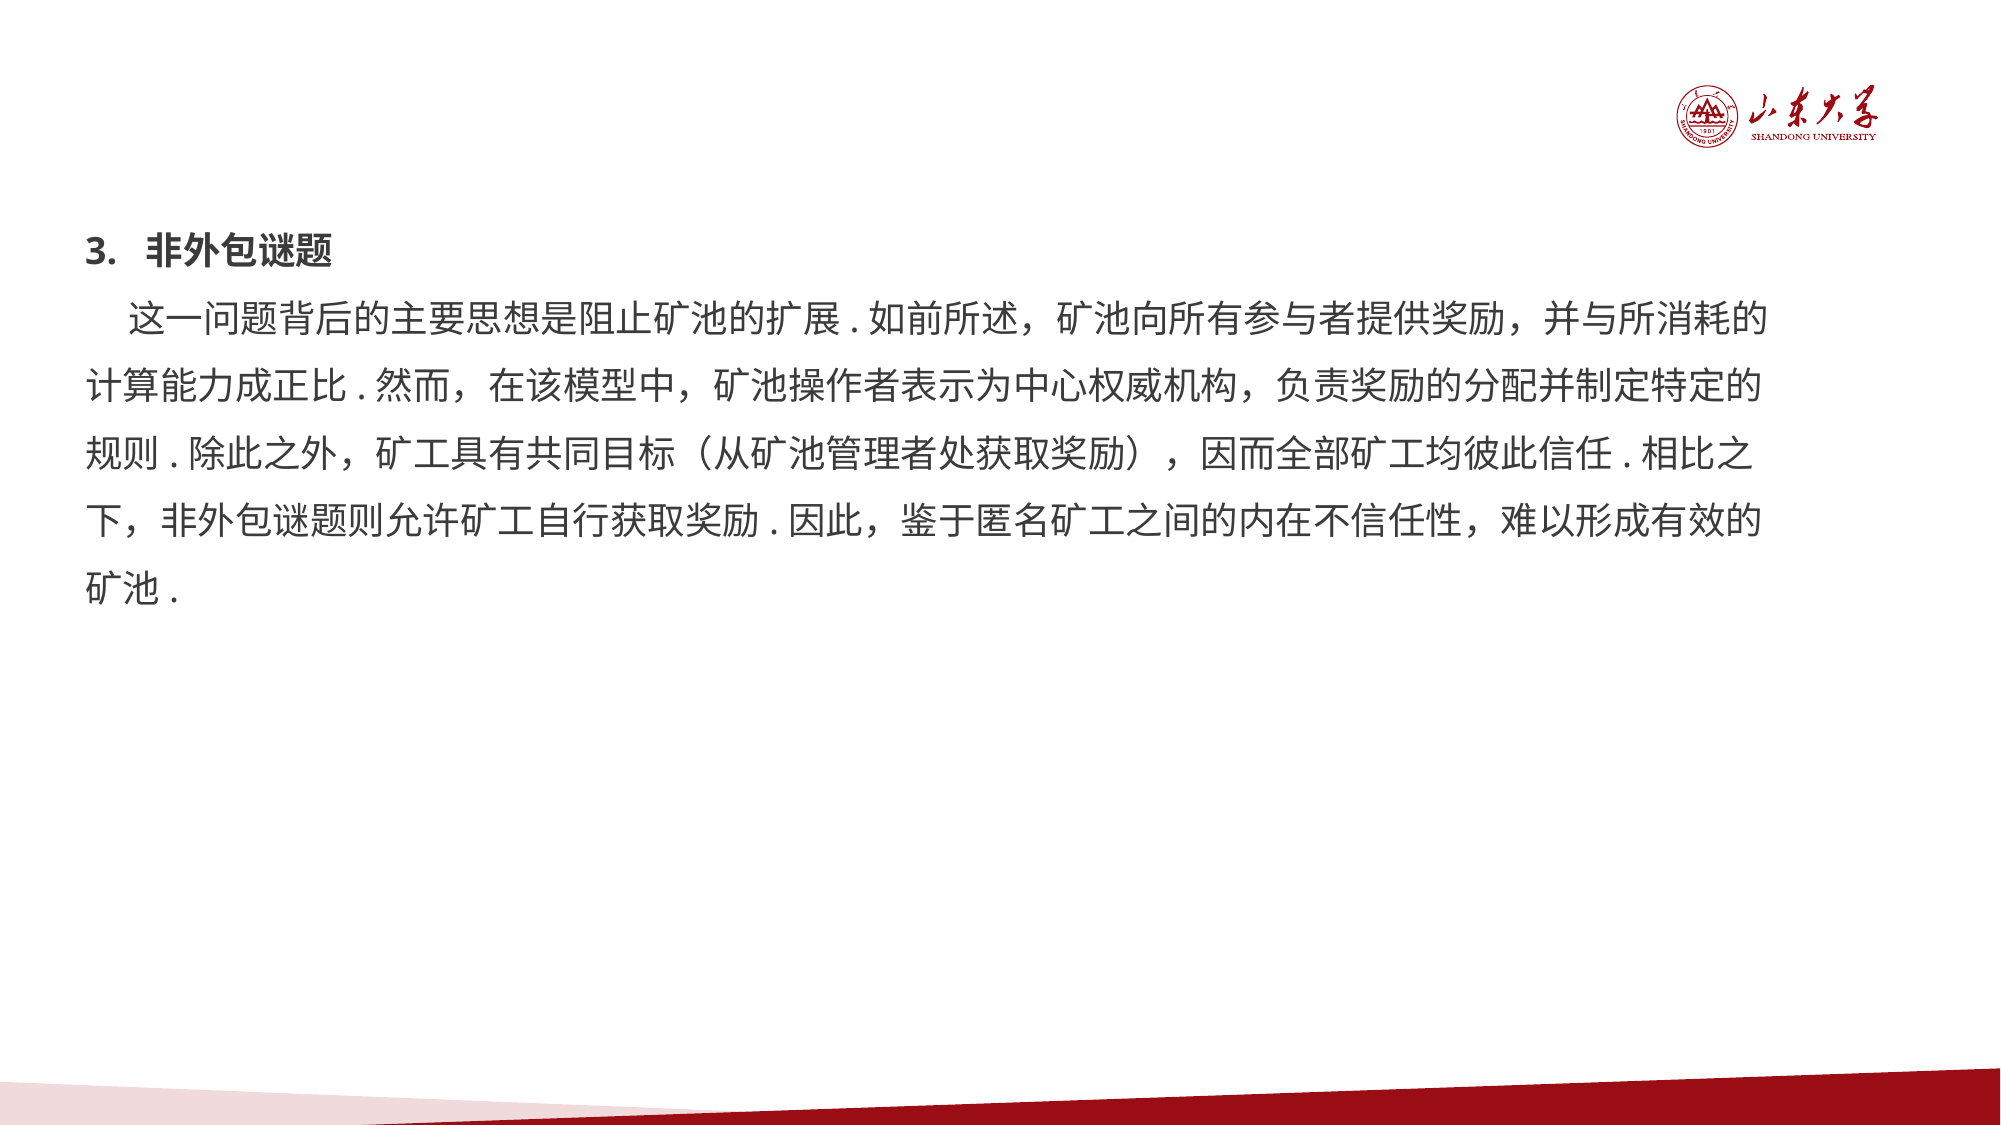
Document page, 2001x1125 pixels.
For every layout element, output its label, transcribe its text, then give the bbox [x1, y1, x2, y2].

text_box 3. 非外包谜题 这一问题背后的主要思想是阻止矿池的扩展.如前所述，矿池向所有参与者提供奖励，并与所消耗的计算能力成正比.然而，在该模型中，矿池操作者表示为中心权威机构，负责奖励的分配并制定特定的规则.除此之外，矿工具有共同目标（从矿池管理者处获取奖励），因而全部矿工均彼此信任.相比之下，非外包谜题则允许矿工自行获取奖励.因此，鉴于匿名矿工之间的内在不信任性，难以形成有效的矿池. [70, 152, 1796, 618]
